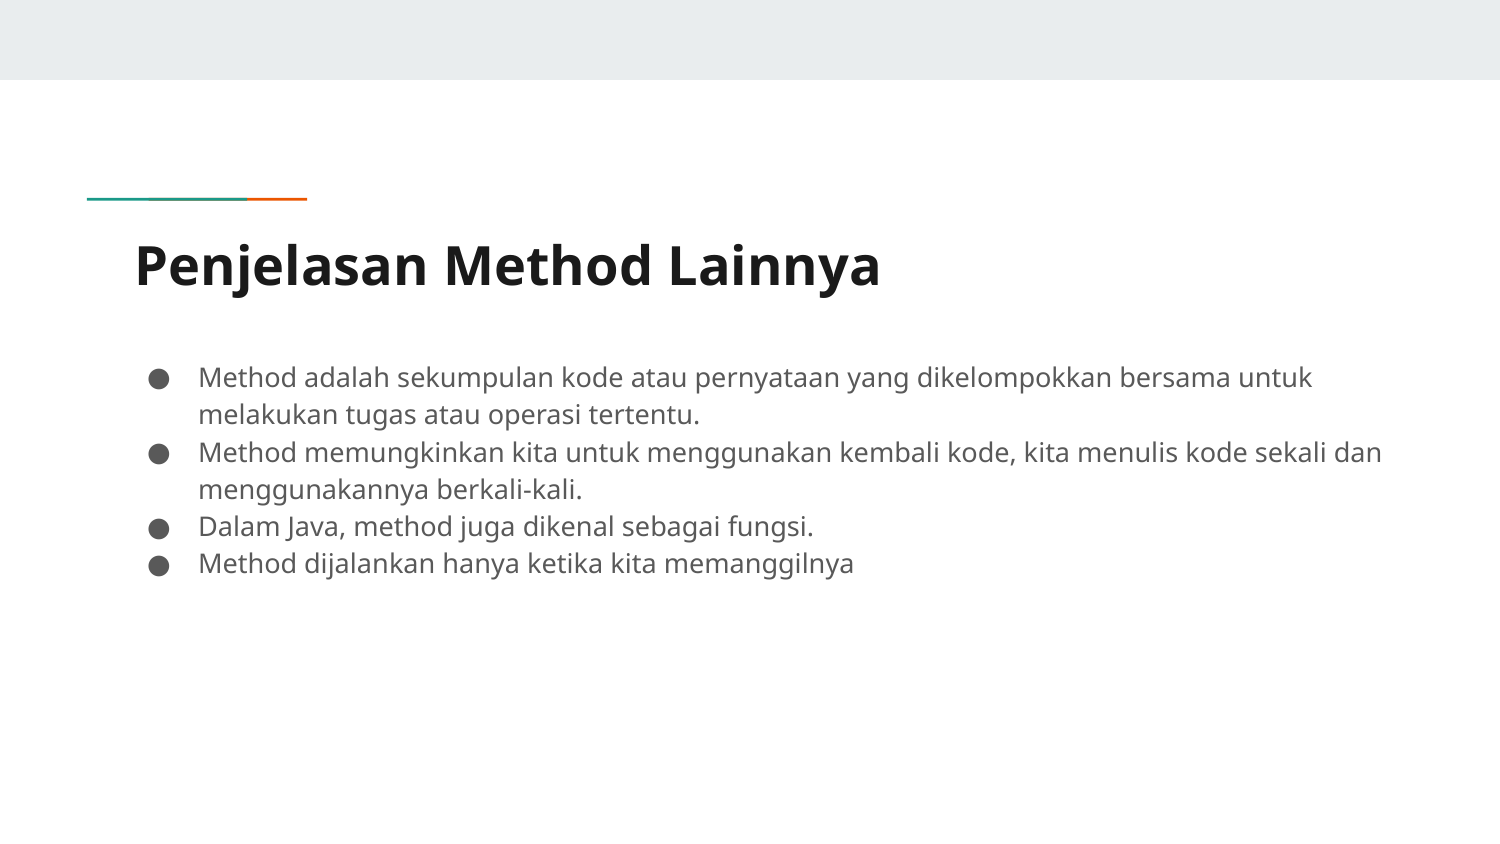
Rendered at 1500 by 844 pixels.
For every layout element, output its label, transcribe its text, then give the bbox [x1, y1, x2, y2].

title Penjelasan Method Lainnya [119, 216, 1381, 305]
list Method adalah sekumpulan kode atau pernyataan yang dikelompokkan bersama untuk melakukan tugas atau operasi tertentu. Method memungkinkan kita untuk menggunakan kembali kode, kita menulis kode sekali dan menggunakannya berkali-kali. Dalam Java, method juga dikenal sebagai fungsi. Method dijalankan hanya ketika kita memanggilnya [108, 340, 1404, 712]
